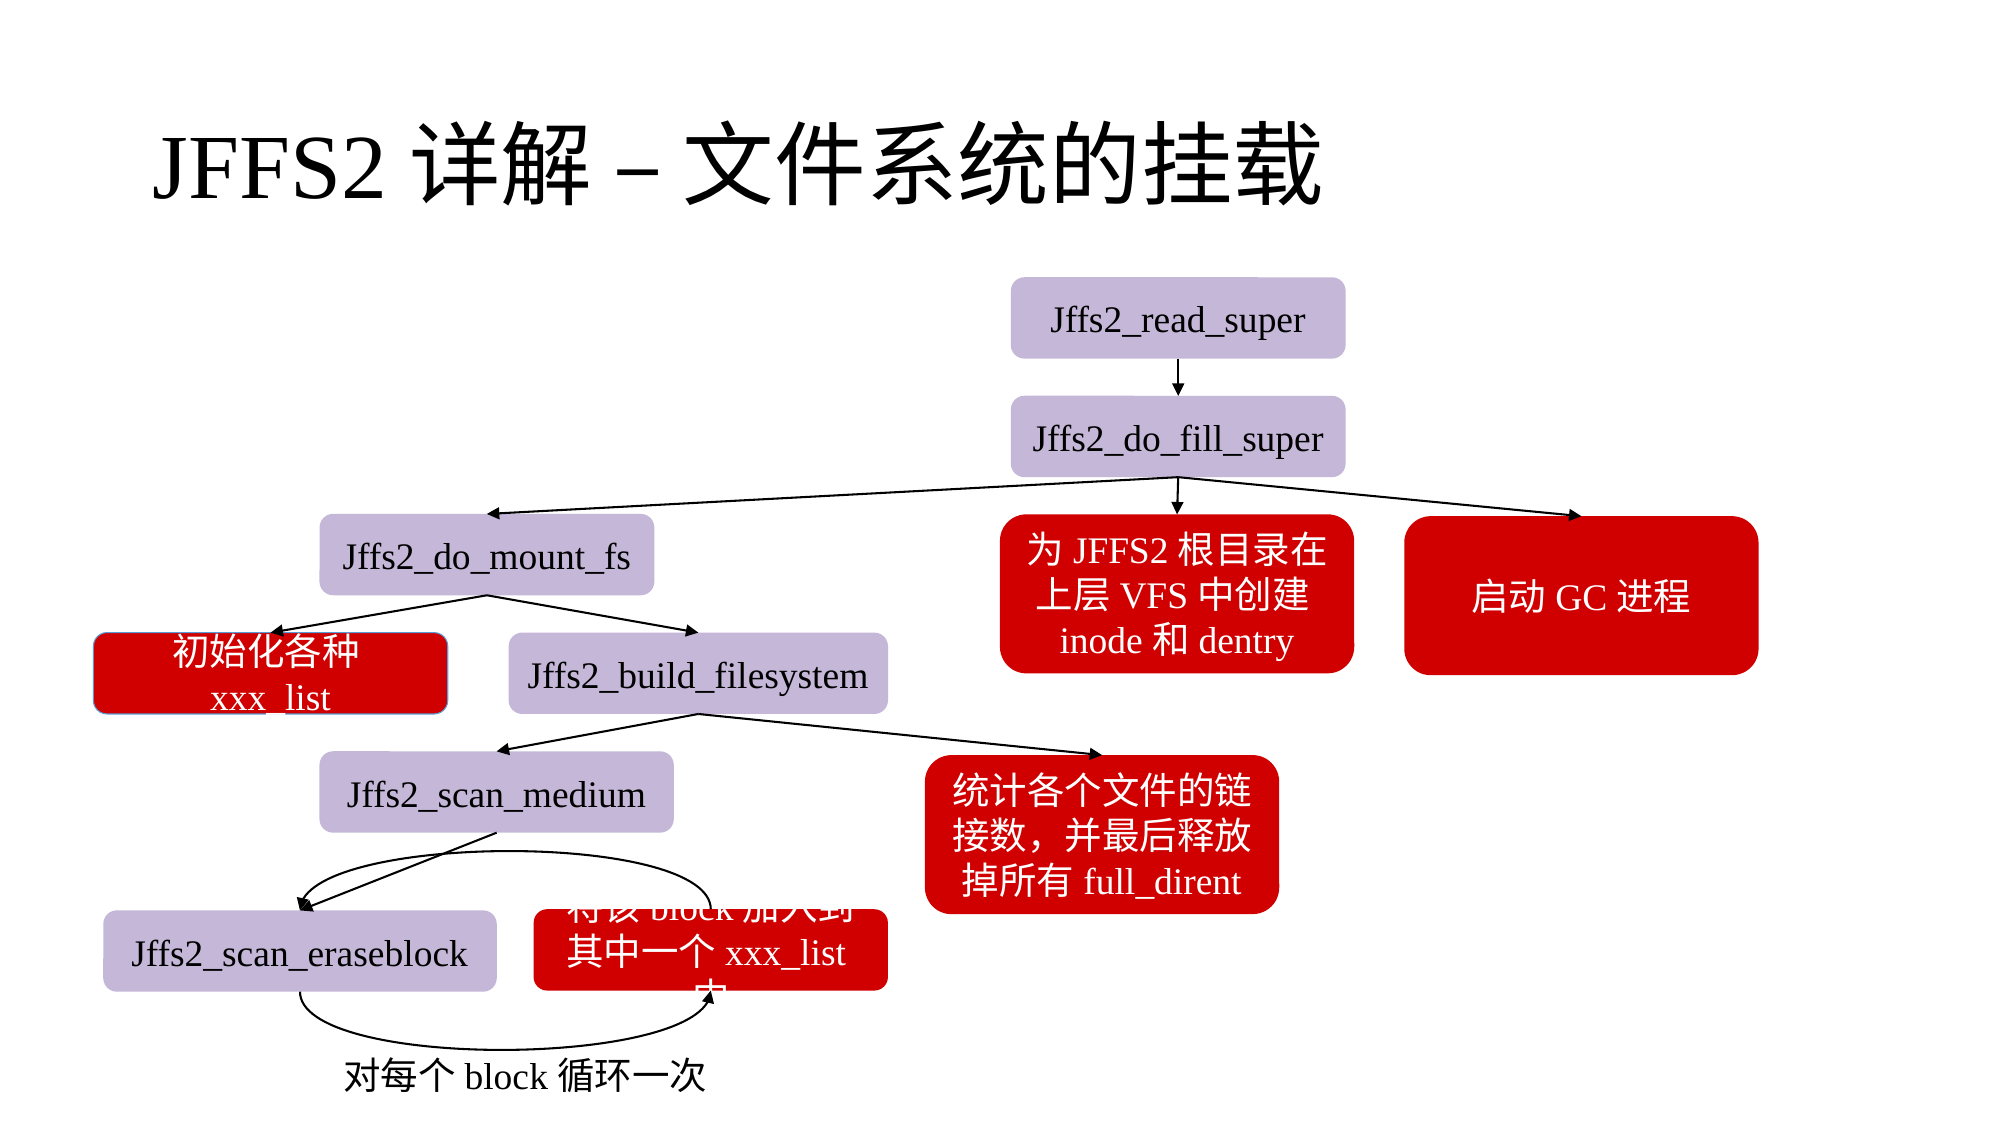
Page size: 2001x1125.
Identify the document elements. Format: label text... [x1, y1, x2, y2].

text_box Jffs2_do_fill_super [1010, 395, 1347, 477]
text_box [299, 832, 497, 911]
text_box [1178, 477, 1582, 517]
title JFFS2详解 – 文件系统的挂载 [137, 59, 1863, 278]
text_box Jffs2_scan_medium [506, 752, 675, 834]
text_box 为JFFS2根目录在上层VFS中创建inode和dentry [999, 514, 1355, 674]
text_box 将该block加入到其中一个xxx_list中 [533, 908, 889, 992]
text_box 启动GC进程 [1403, 515, 1760, 676]
text_box Jffs2_do_mount_fs [318, 513, 655, 595]
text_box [698, 713, 1103, 756]
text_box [270, 595, 486, 633]
text_box 统计各个文件的链接数，并最后释放掉所有full_dirent [924, 754, 1280, 915]
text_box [486, 595, 699, 633]
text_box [486, 477, 1177, 514]
text_box Jffs2_read_super [1010, 276, 1347, 360]
text_box 对每个block循环一次 [328, 1044, 504, 1105]
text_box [506, 713, 698, 752]
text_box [496, 713, 504, 752]
text_box Jffs2_scan_eraseblock [102, 909, 498, 993]
text_box Jffs2_build_filesystem [508, 632, 889, 713]
text_box Jffs2_scan_medium [318, 750, 504, 834]
text_box 初始化各种xxx_list [92, 632, 449, 715]
text_box 对每个block循环一次 [506, 1044, 740, 1105]
